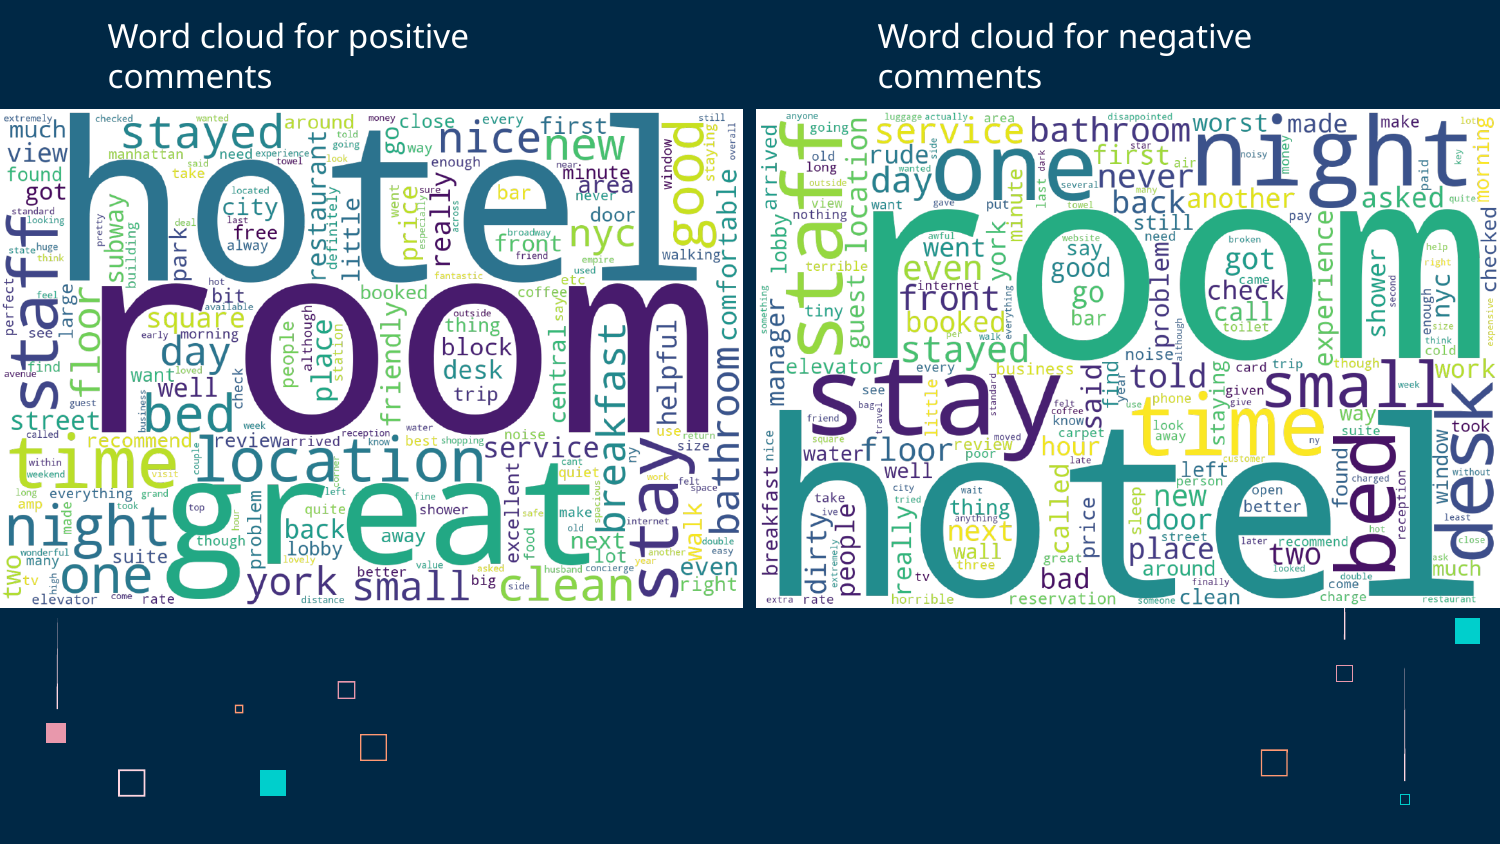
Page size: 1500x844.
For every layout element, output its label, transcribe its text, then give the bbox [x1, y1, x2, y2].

picture [756, 109, 1500, 608]
title Word cloud for positive comments [92, 42, 570, 108]
picture [0, 109, 743, 608]
text_box Word cloud for negative comments [862, 42, 1361, 108]
